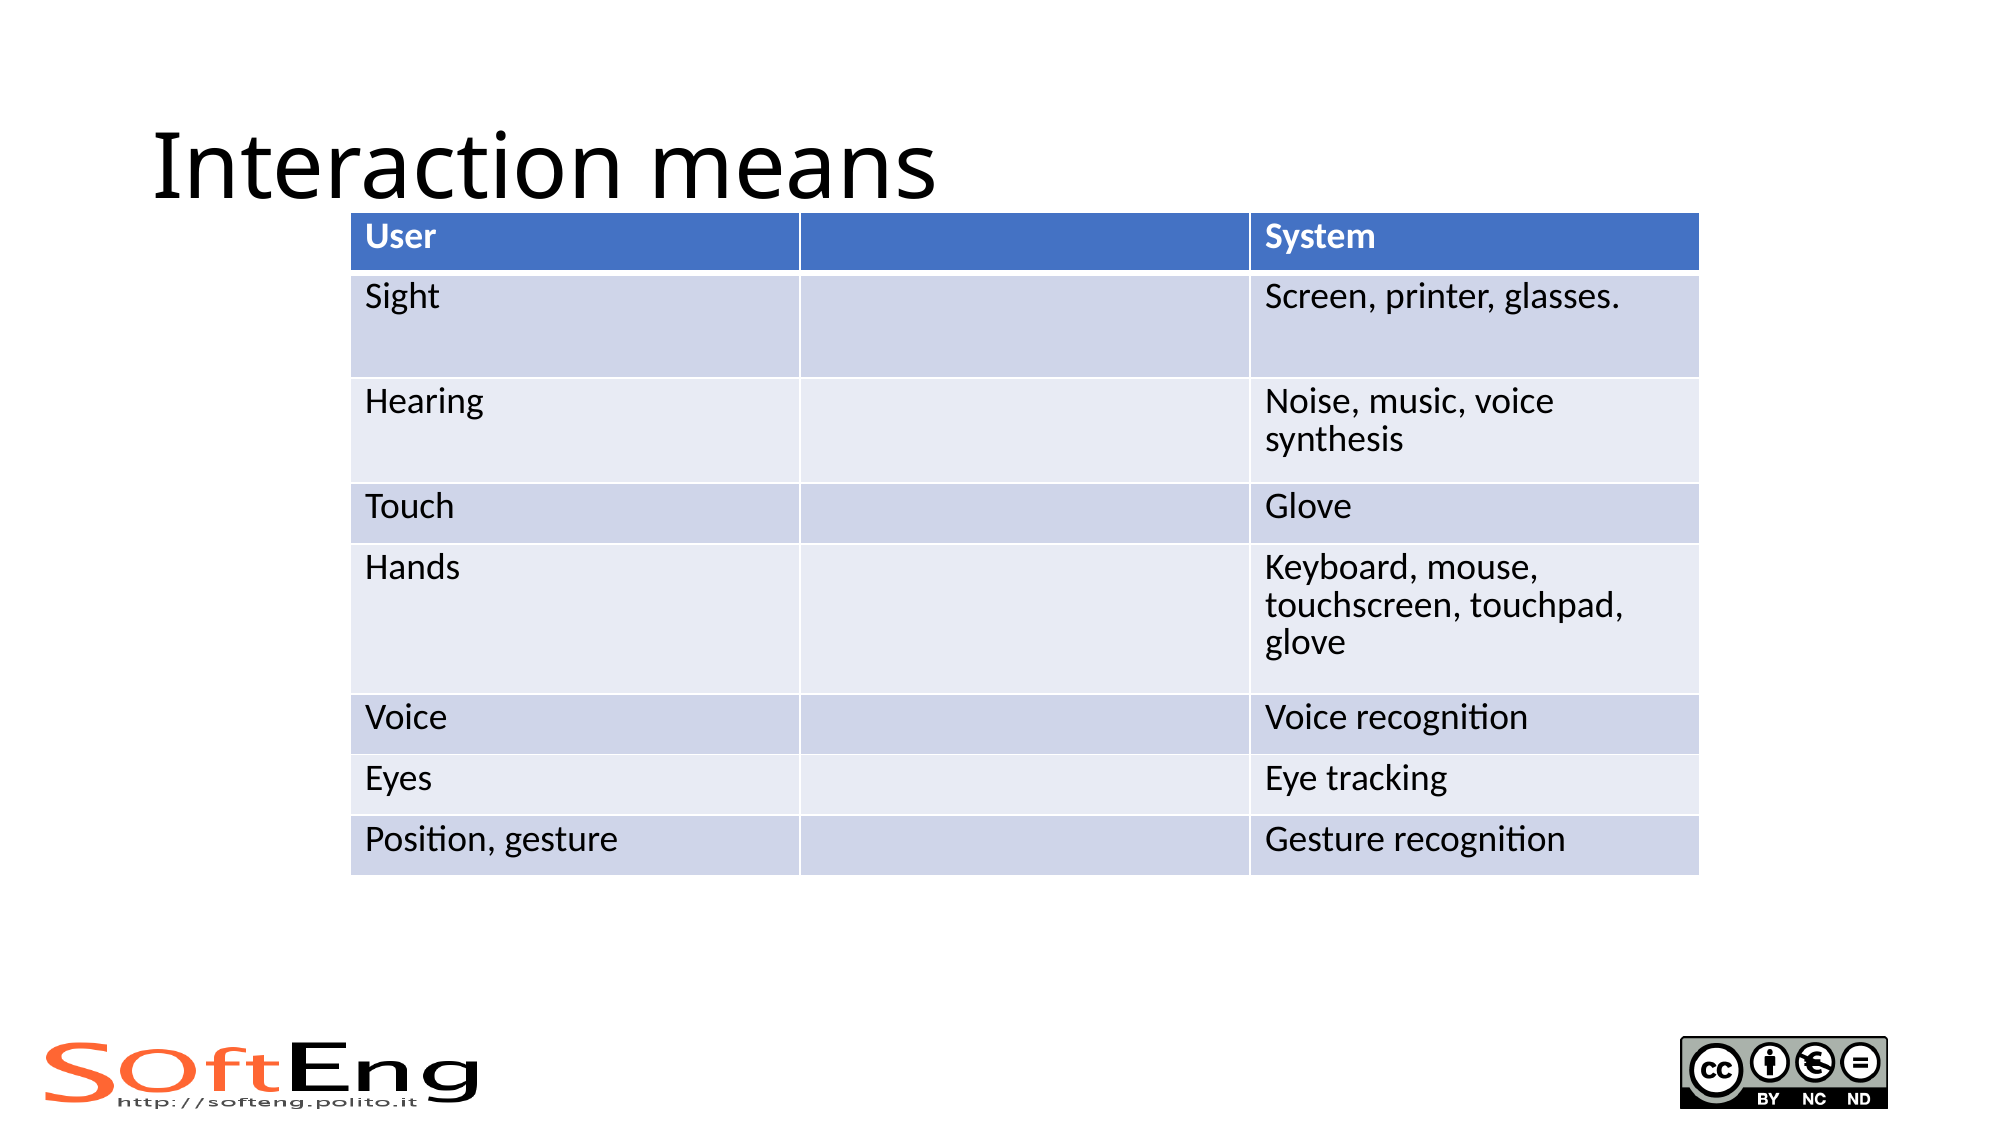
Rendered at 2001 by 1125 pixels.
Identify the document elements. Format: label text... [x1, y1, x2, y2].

table_header User [351, 213, 799, 270]
table_cell Gesture recognition [1251, 816, 1699, 875]
table_cell Screen, printer, glasses. [1251, 276, 1699, 377]
picture [37, 1026, 488, 1119]
table_cell Eye tracking [1251, 755, 1699, 814]
table_cell [801, 276, 1249, 377]
table_cell Position, gesture [351, 816, 799, 875]
table_cell [801, 545, 1249, 693]
table_cell Keyboard, mouse, touchscreen, touchpad, glove [1251, 545, 1699, 693]
table_cell Glove [1251, 484, 1699, 543]
table_cell [801, 695, 1249, 754]
table_cell Eyes [351, 755, 799, 814]
table_cell Voice recognition [1251, 695, 1699, 754]
title Interaction means [137, 59, 1863, 278]
table_cell Touch [351, 484, 799, 543]
table_cell Voice [351, 695, 799, 754]
table_cell [801, 755, 1249, 814]
table_cell [801, 484, 1249, 543]
table_cell Hearing [351, 379, 799, 482]
table_cell Noise, music, voice synthesis [1251, 379, 1699, 482]
table_cell Sight [351, 276, 799, 377]
table_cell [801, 379, 1249, 482]
table_header System [1251, 213, 1699, 270]
table_header [801, 213, 1249, 270]
table_cell [801, 816, 1249, 875]
picture [1680, 1036, 1888, 1109]
table_cell Hands [351, 545, 799, 693]
